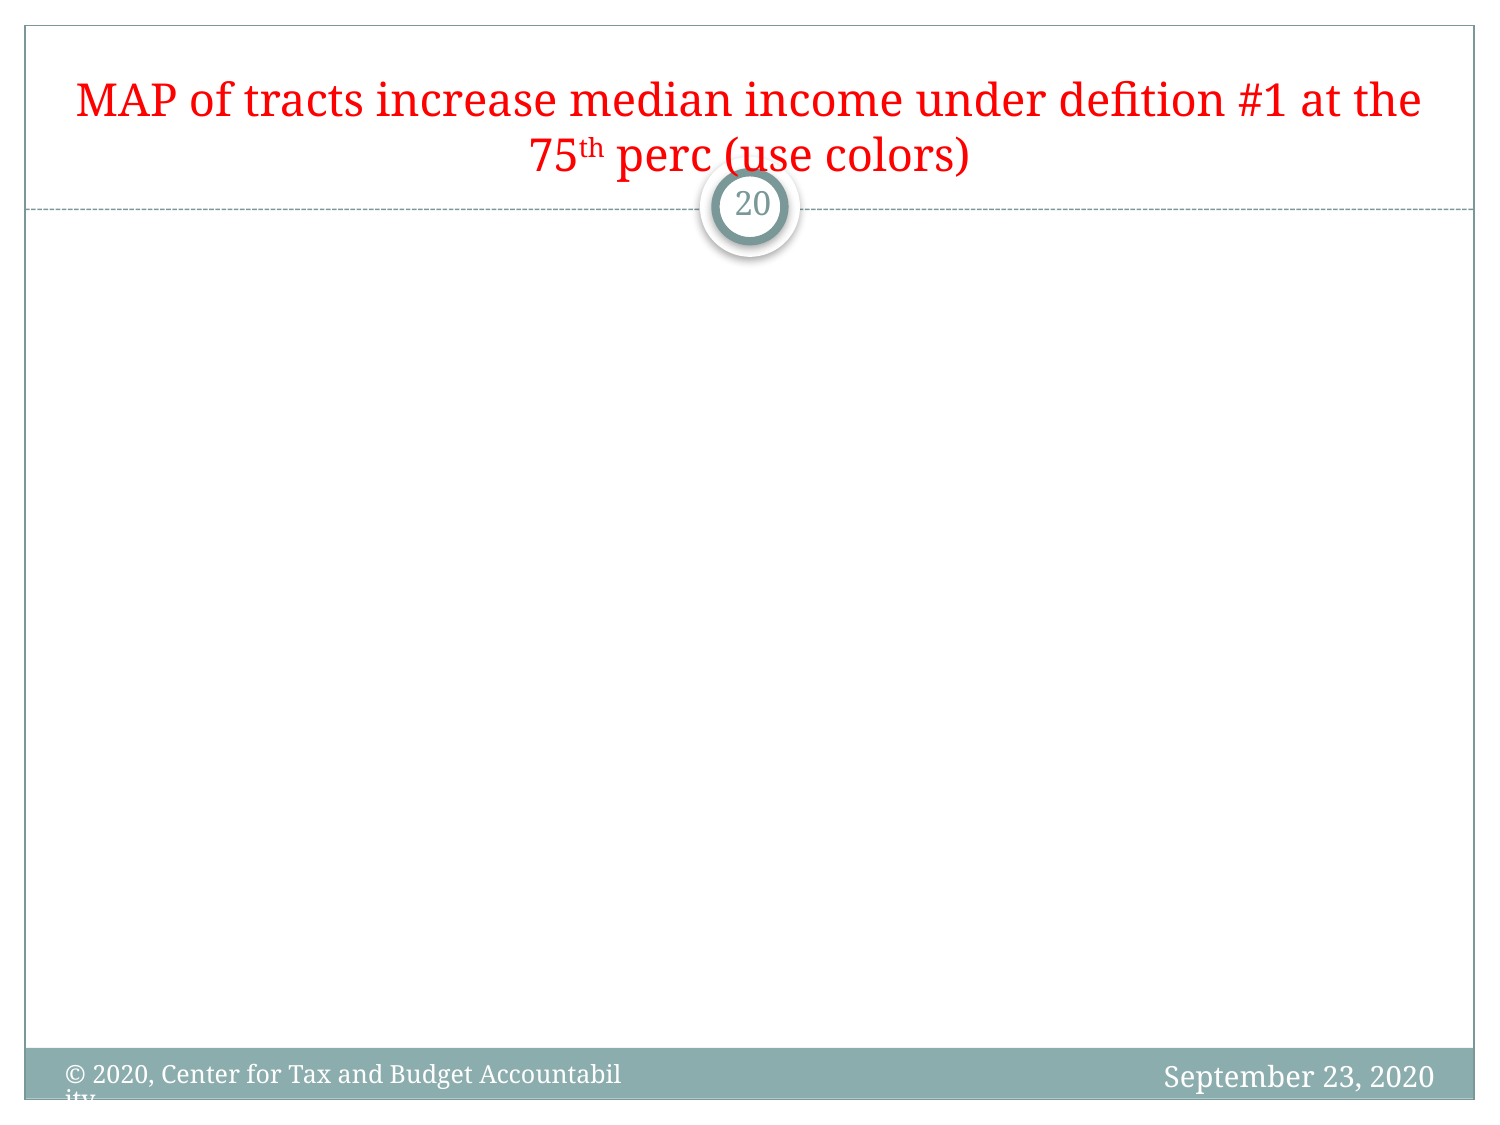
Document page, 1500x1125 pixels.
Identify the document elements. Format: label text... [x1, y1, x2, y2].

footer © 2020, Center for Tax and Budget Accountability [50, 1051, 638, 1112]
title MAP of tracts increase median income under defition #1 at the 75th perc (use colors) [49, 63, 1450, 188]
slide_number 20 [715, 168, 791, 241]
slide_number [950, 1050, 1450, 1111]
